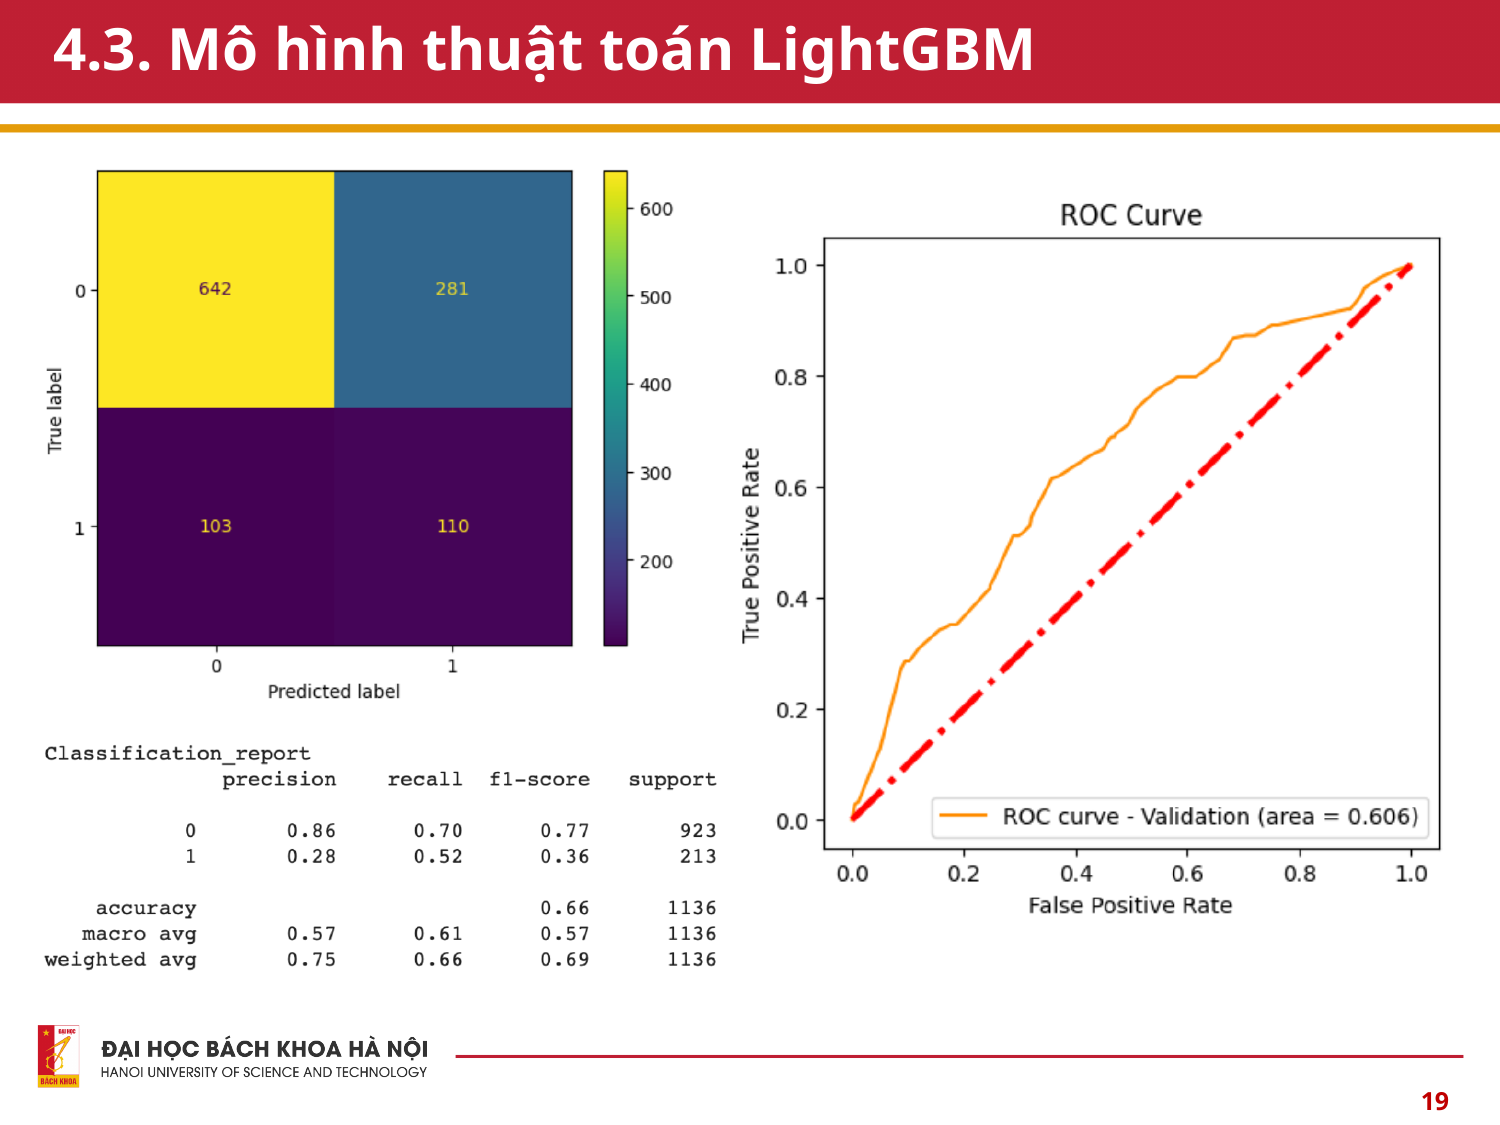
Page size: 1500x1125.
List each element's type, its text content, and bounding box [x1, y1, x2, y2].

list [726, 192, 1462, 933]
picture [0, 0, 1500, 1125]
title 4.3. Mô hình thuật toán LightGBM [38, 12, 1462, 87]
slide_number 19 [1126, 1078, 1464, 1125]
